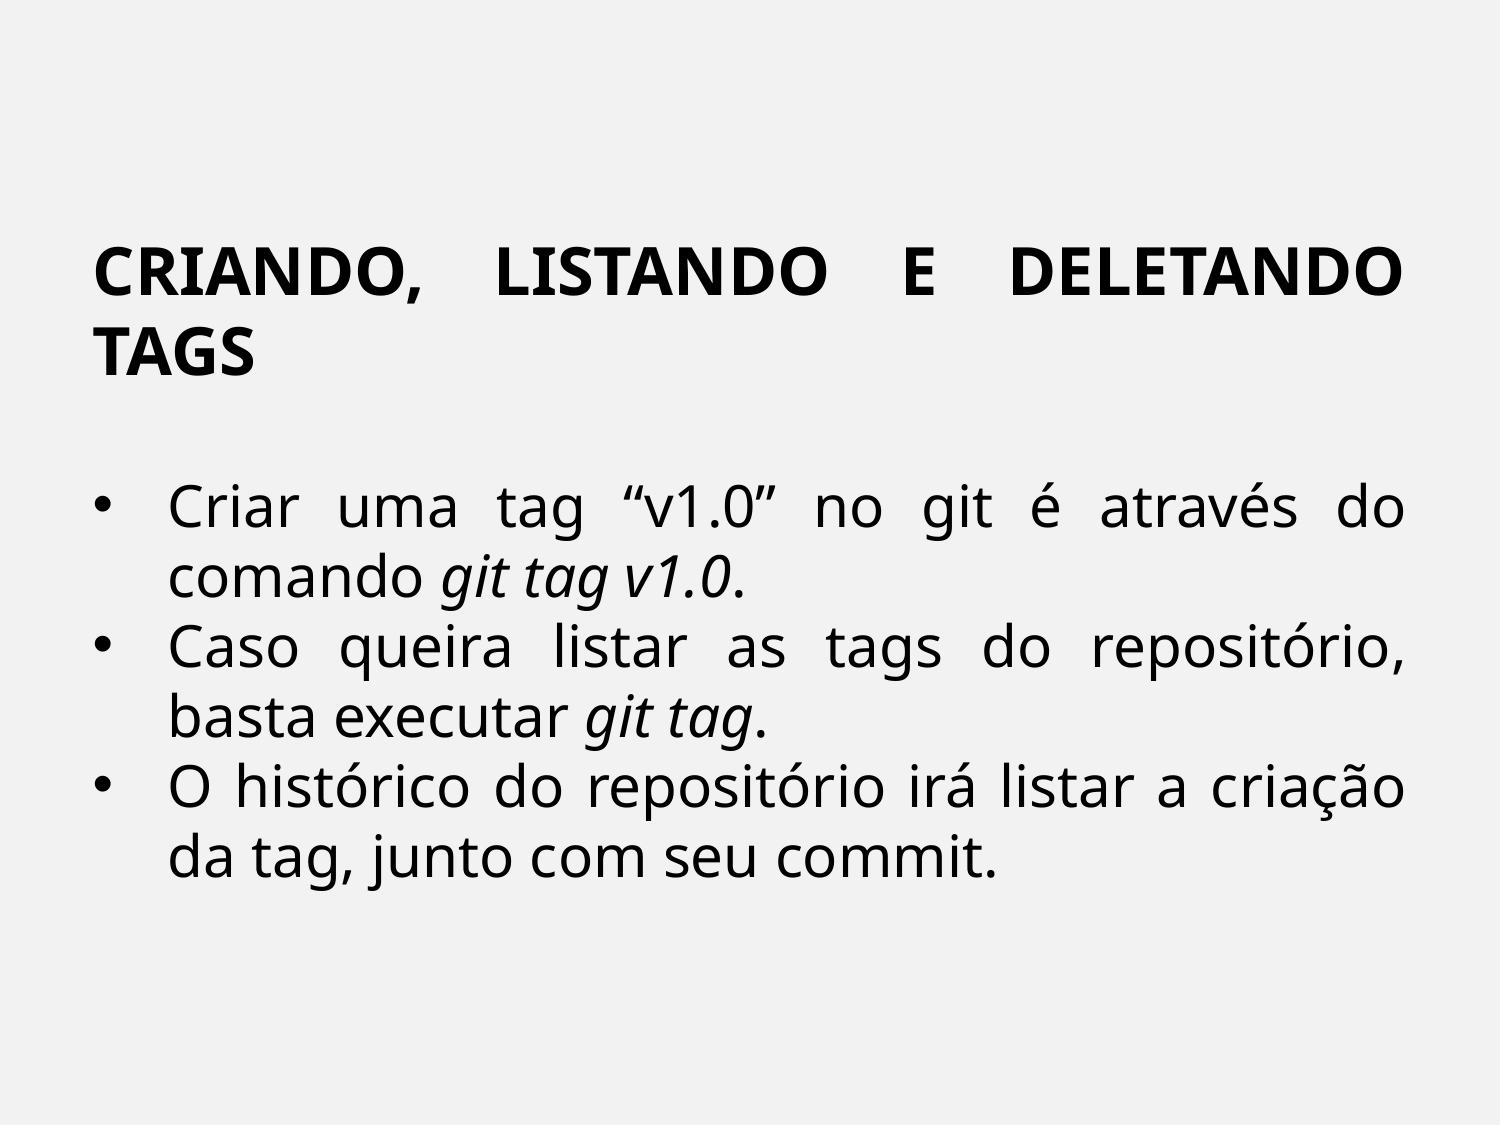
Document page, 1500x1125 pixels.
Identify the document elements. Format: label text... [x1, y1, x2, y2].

text_box CRIANDO, LISTANDO E DELETANDO TAGS Criar uma tag “v1.0” no git é através do comando git tag v1.0. Caso queira listar as tags do repositório, basta executar git tag. O histórico do repositório irá listar a criação da tag, junto com seu commit. [78, 221, 1422, 897]
